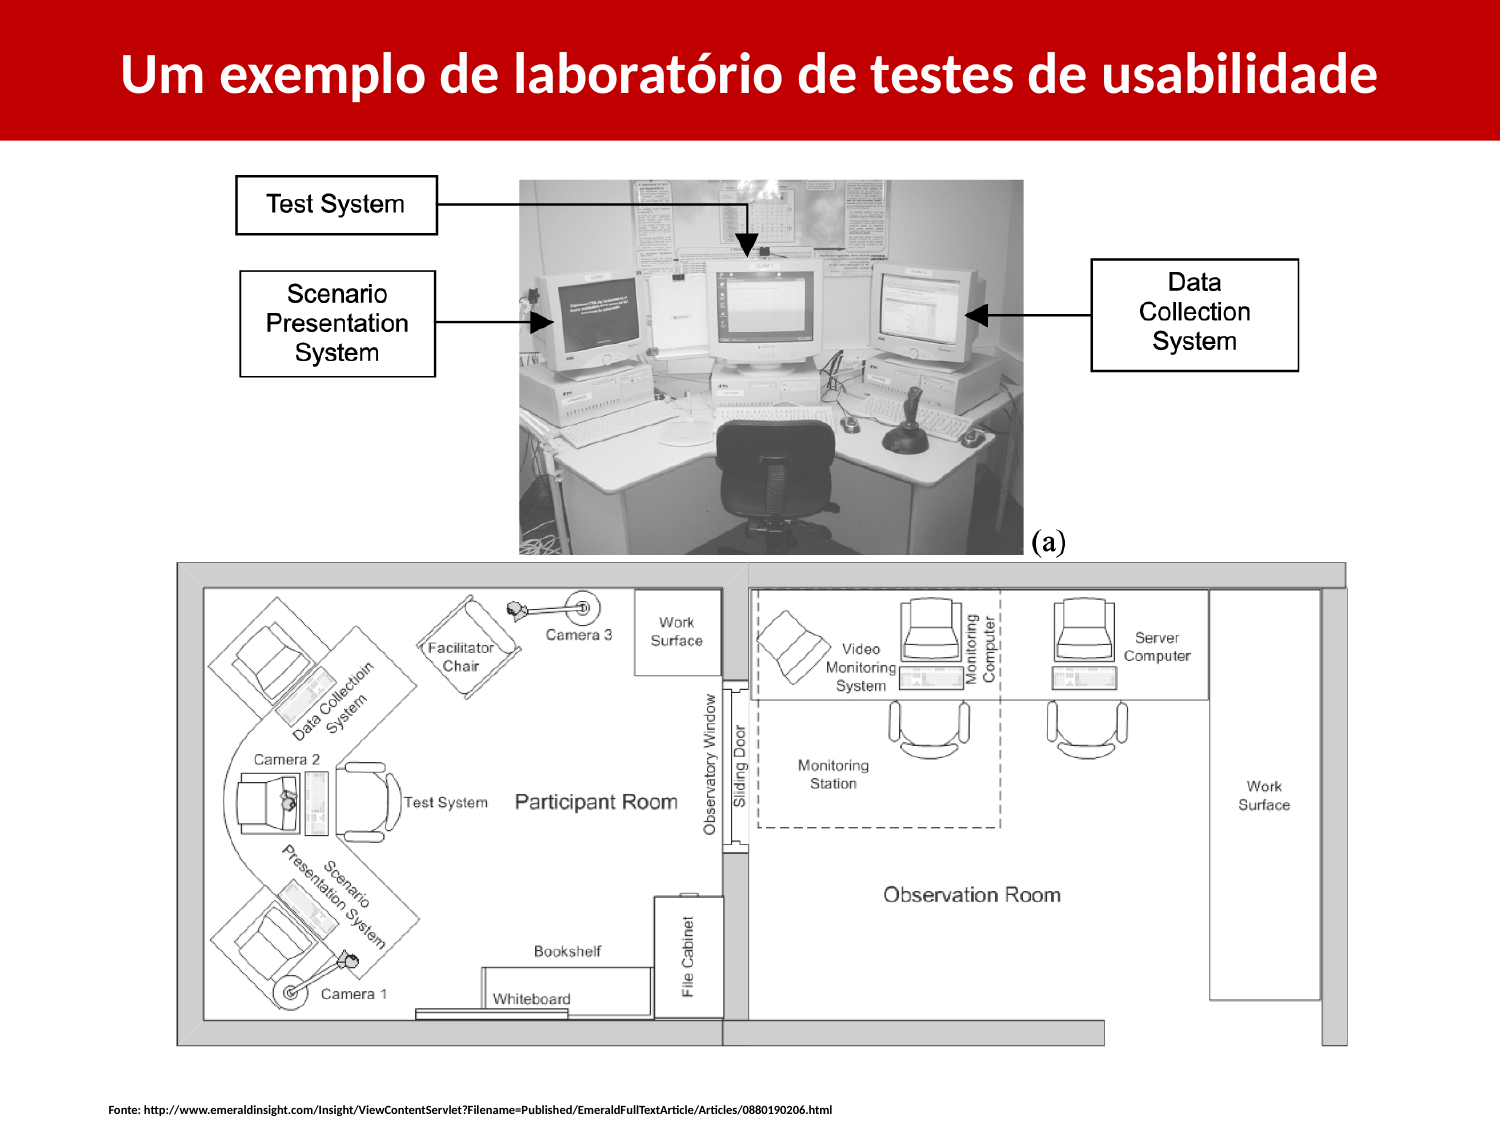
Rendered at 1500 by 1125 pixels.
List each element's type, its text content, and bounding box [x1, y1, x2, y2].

title Um exemplo de laboratório de testes de usabilidade [0, 0, 1500, 141]
picture [175, 175, 1348, 1088]
text_box Fonte: http://www.emeraldinsight.com/Insight/ViewContentServlet?Filename=Published/EmeraldFullTextArticle/Articles/0880190206.html [93, 1094, 914, 1125]
